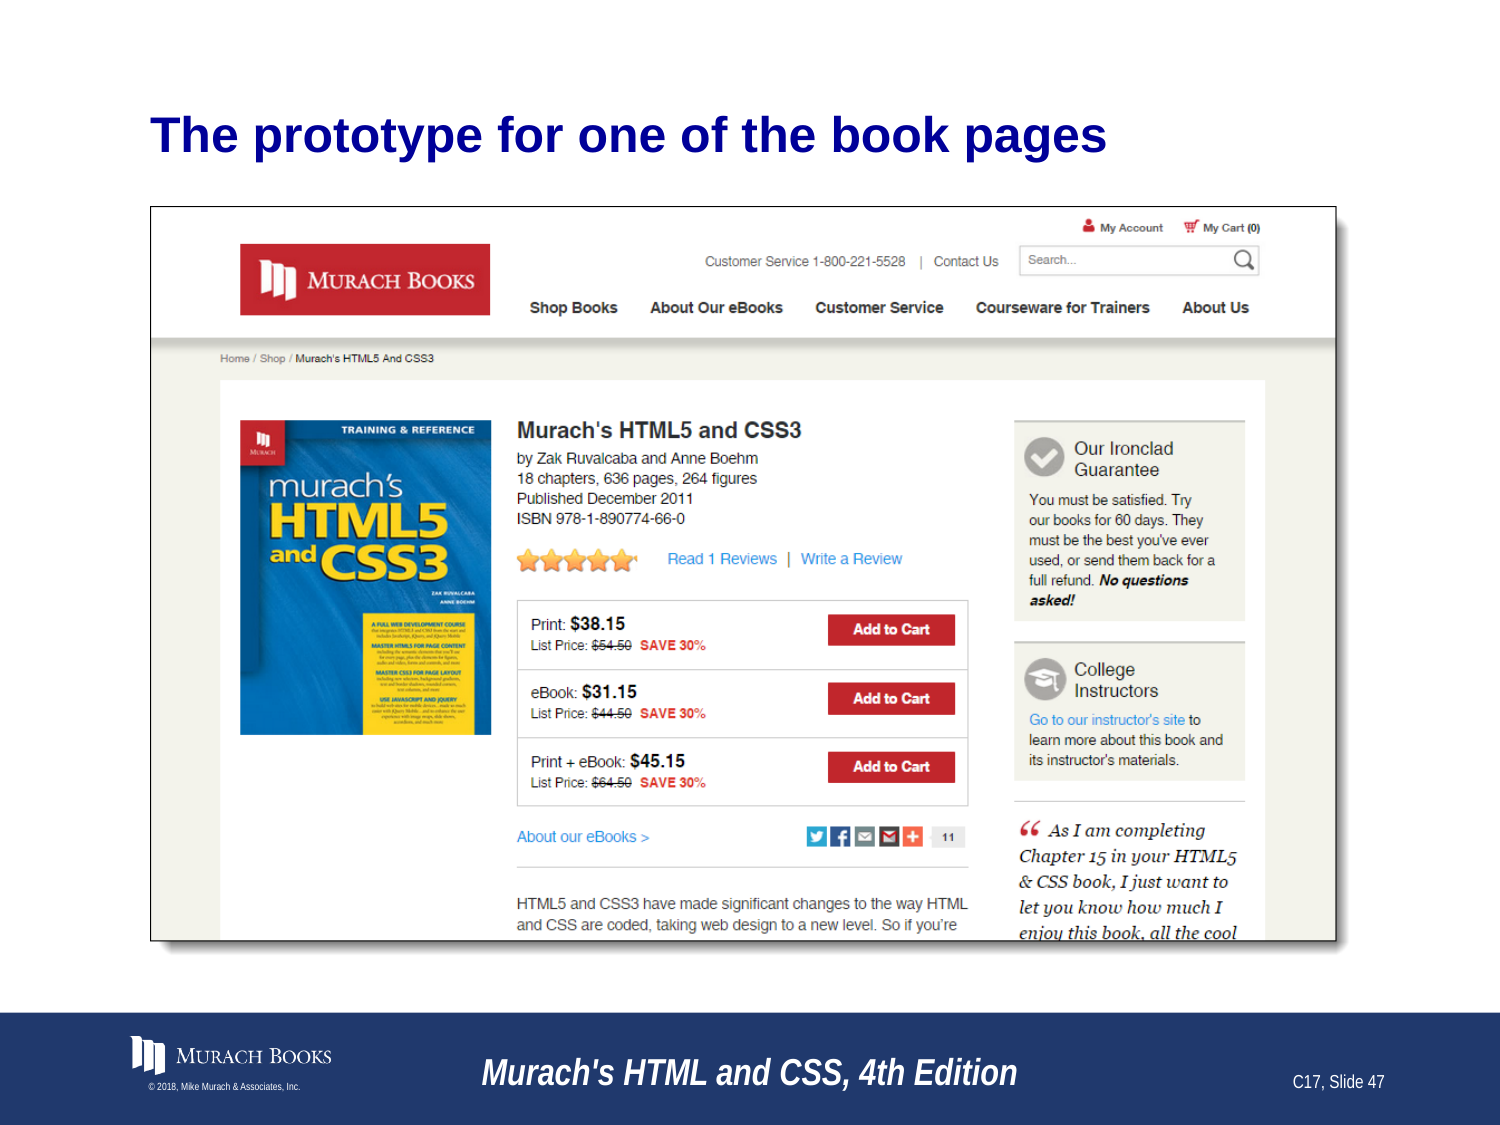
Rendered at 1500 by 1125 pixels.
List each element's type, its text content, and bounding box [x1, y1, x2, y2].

slide_number Murach's HTML and CSS, 4th Edition [450, 1025, 1050, 1100]
slide_number C17, Slide 47 [1087, 1025, 1400, 1100]
footer © 2018, Mike Murach & Associates, Inc. [0, 1025, 450, 1100]
title The prototype for one of the book pages [150, 102, 1350, 164]
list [149, 206, 1351, 957]
